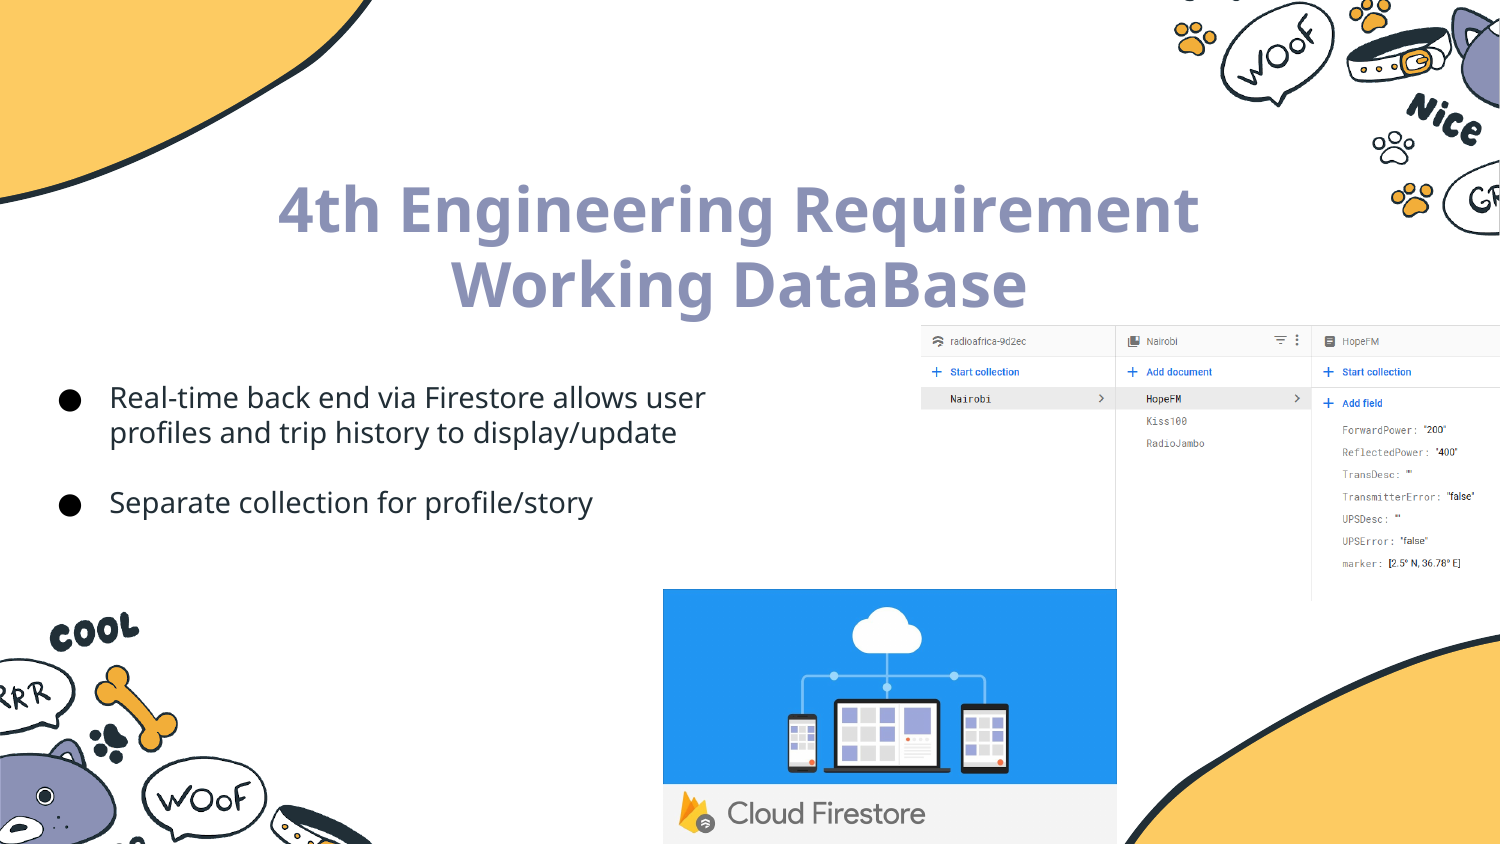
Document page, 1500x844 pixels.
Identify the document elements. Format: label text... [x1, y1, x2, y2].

subtitle Real-time back end via Firestore allows user profiles and trip history to display/update Separate collection for profile/story [19, 334, 783, 565]
picture [1163, 0, 1500, 245]
picture [663, 324, 1500, 844]
picture [0, 596, 376, 844]
title 4th Engineering Requirement Working DataBase [116, 159, 1363, 335]
